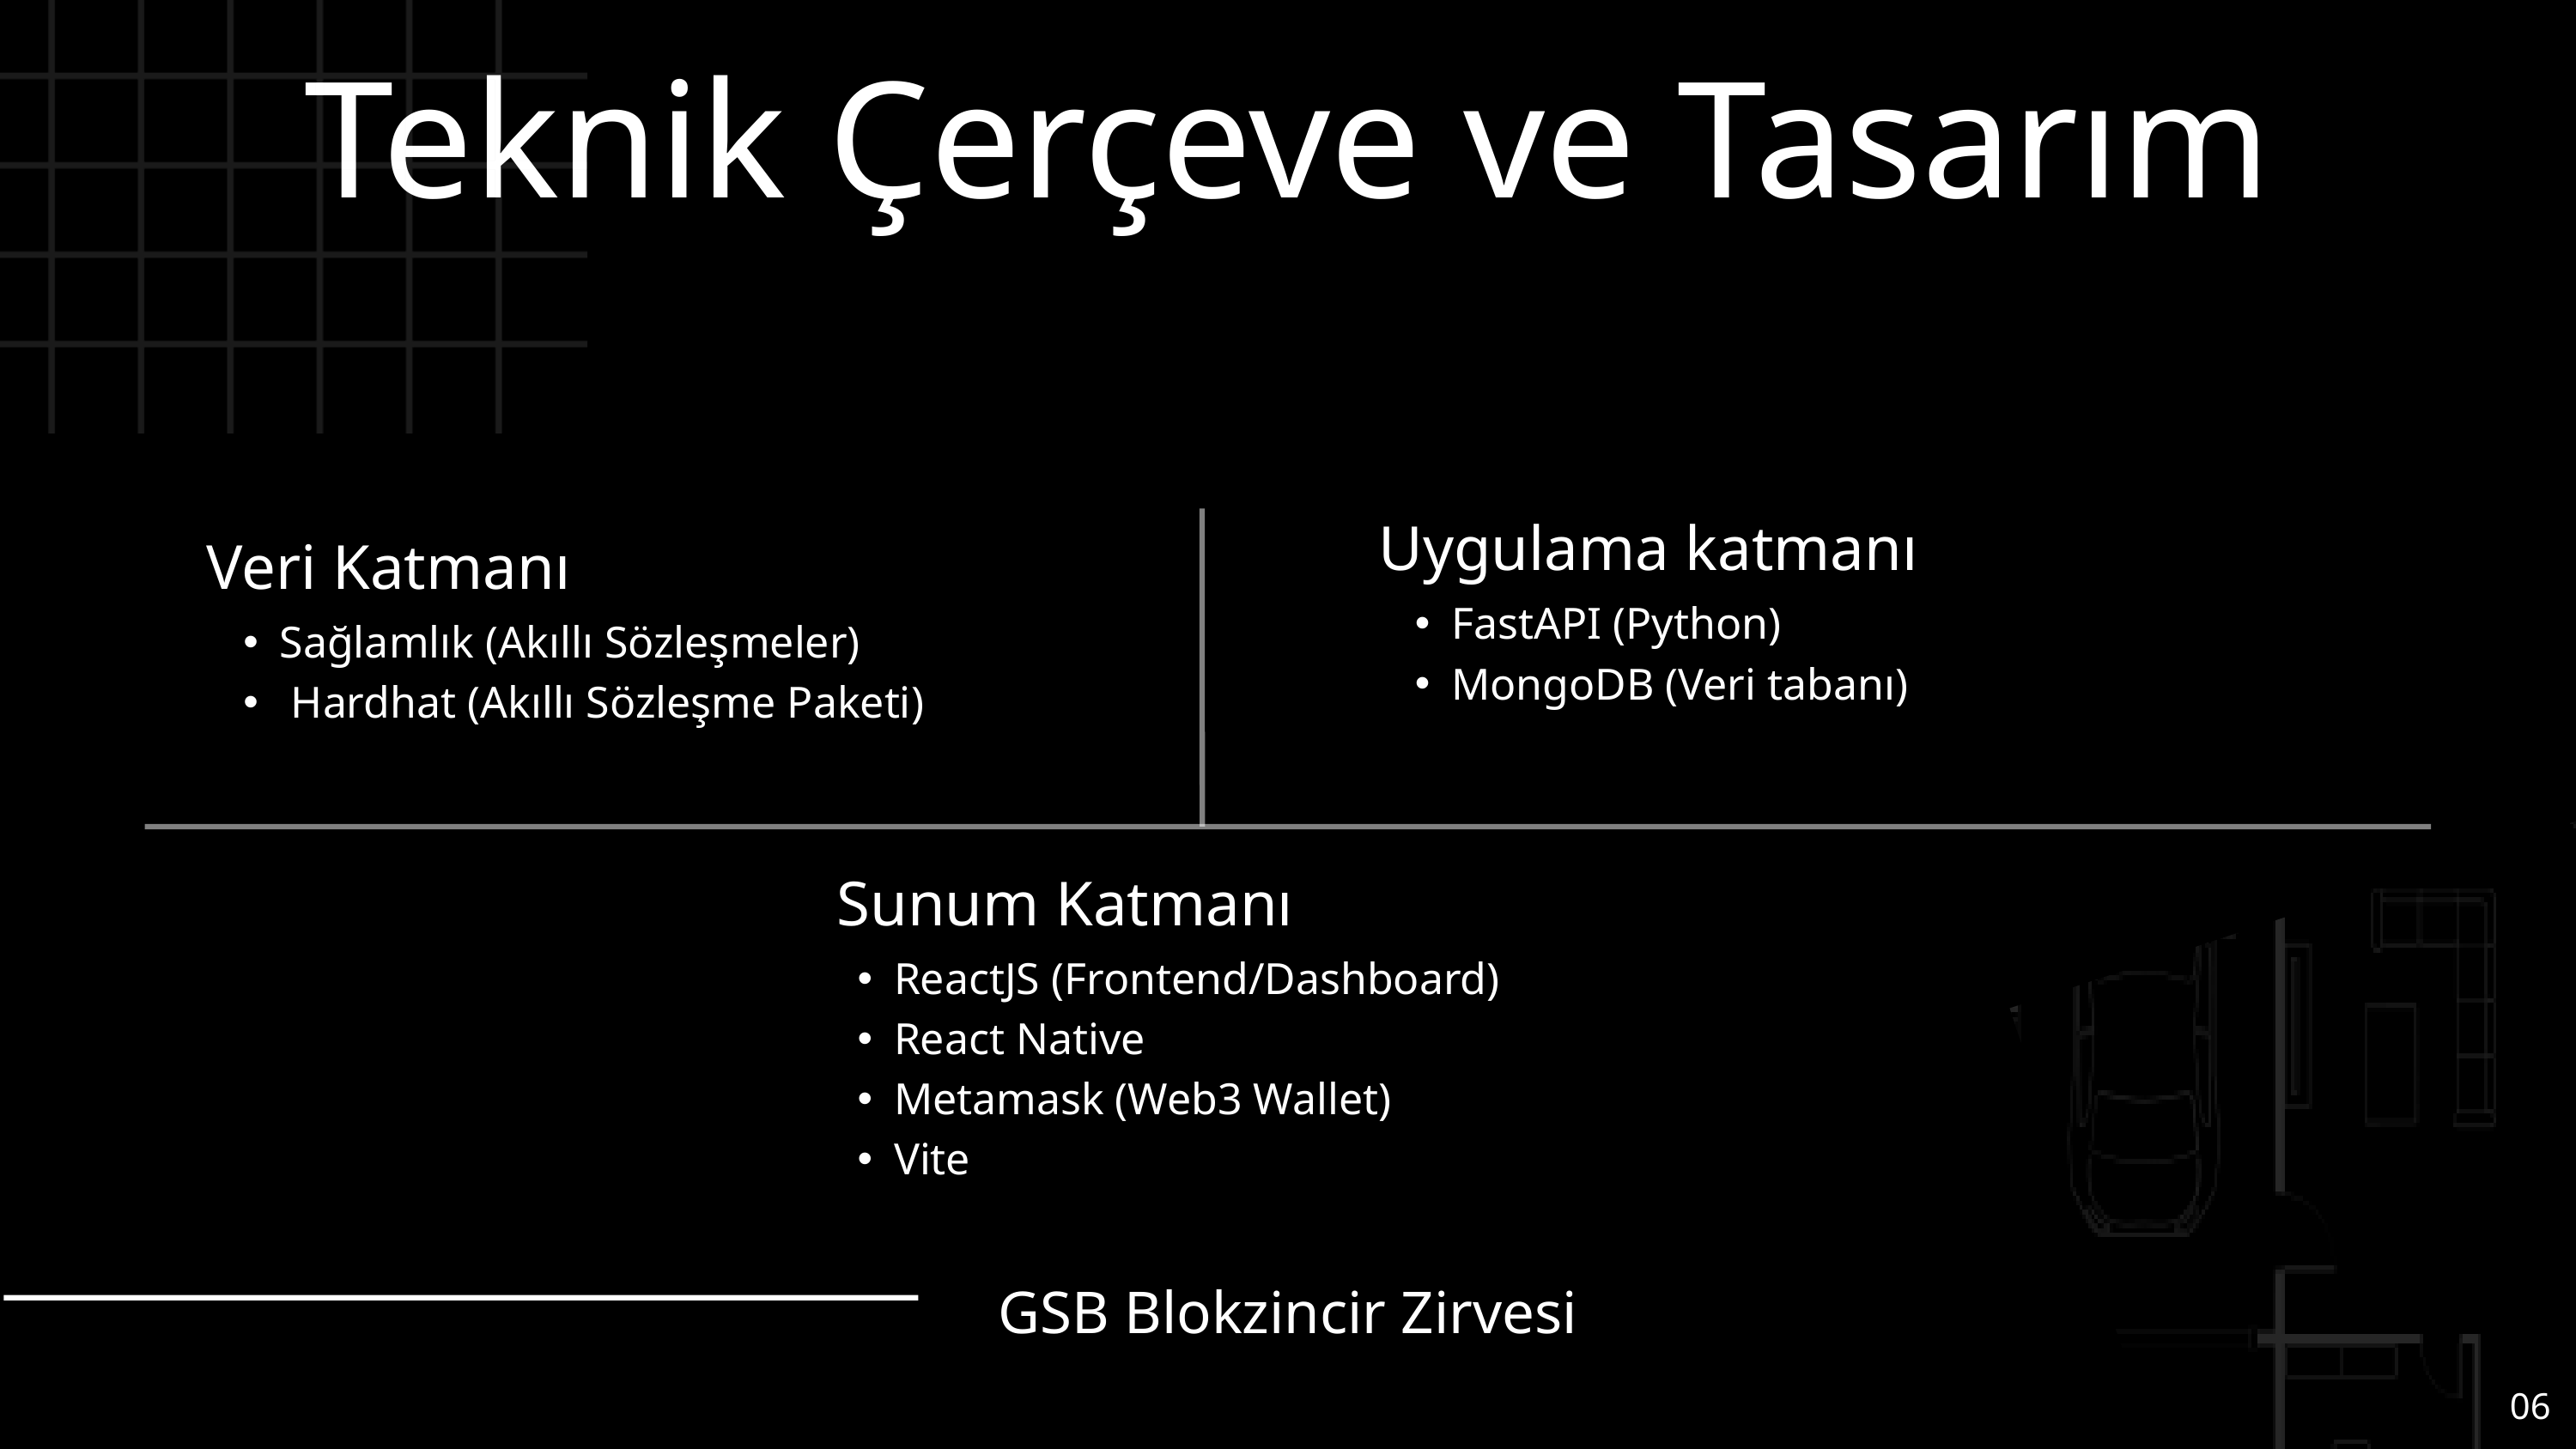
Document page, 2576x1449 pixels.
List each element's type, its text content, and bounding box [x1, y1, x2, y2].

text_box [1378, 508, 2313, 764]
text_box [0, 0, 588, 433]
text_box GSB Blokzincir Zirvesi [861, 1264, 1715, 1427]
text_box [820, 863, 1756, 1179]
text_box 06 [2507, 1376, 2554, 1427]
text_box Teknik Çerçeve ve Tasarım [588, 66, 2313, 231]
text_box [206, 526, 1142, 724]
text_box [2009, 821, 2576, 1449]
